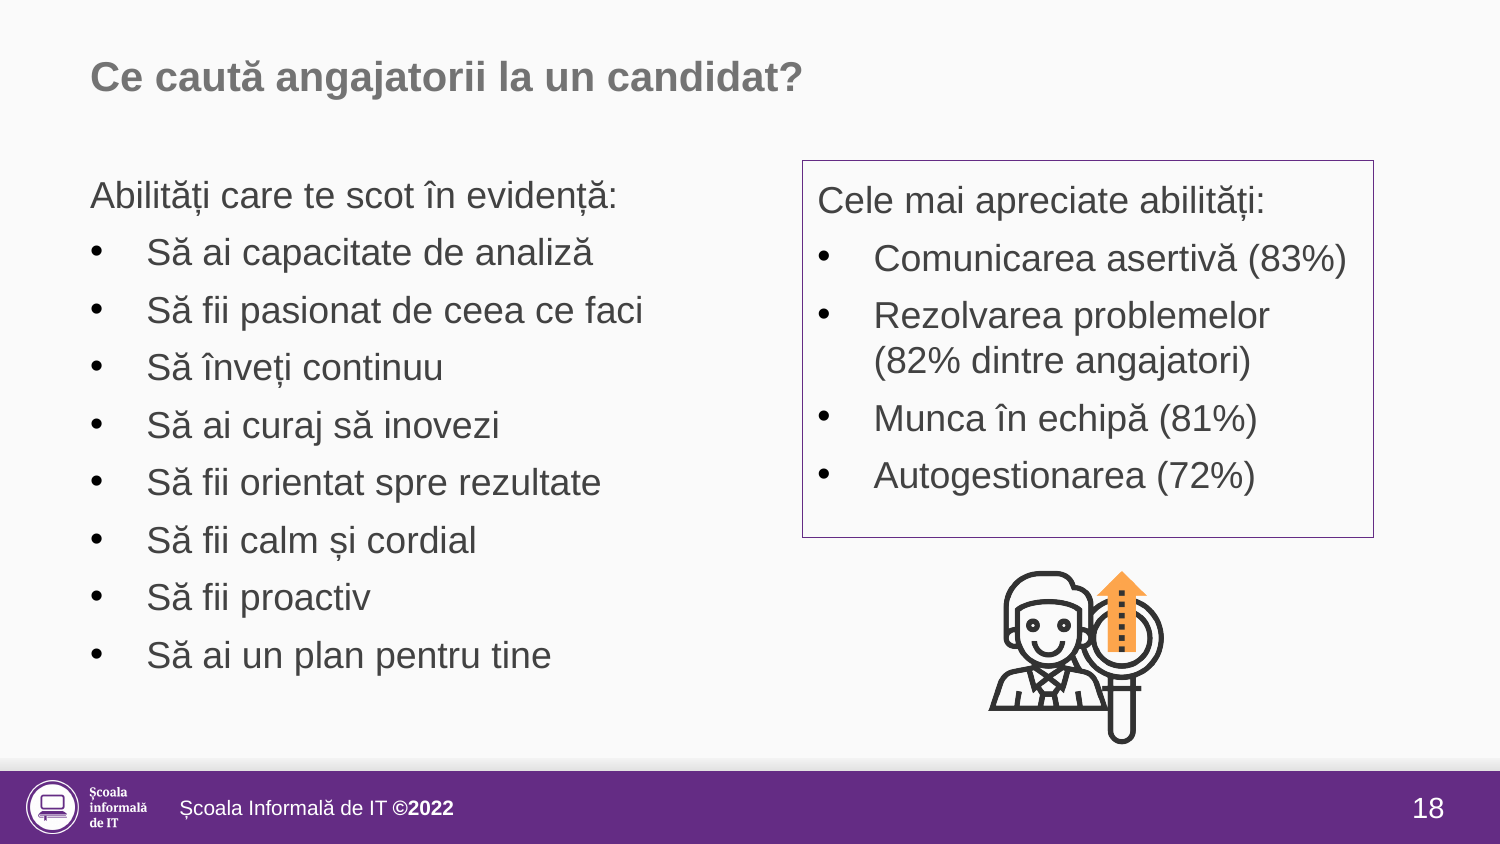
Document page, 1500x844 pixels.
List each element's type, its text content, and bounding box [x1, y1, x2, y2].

list Școala Informală de IT ©2022 [164, 770, 1385, 844]
text_box Ce caută angajatorii la un candidat? [74, 34, 1427, 132]
text_box Abilități care te scot în evidență: Să ai capacitate de analiză Să fii pasionat de ceea ce faci Să înveți continuu Să ai curaj să inovezi Să fii orientat spre rezultate Să fii calm și cordial Să fii proactiv Să ai un plan pentru tine [75, 155, 771, 710]
text_box Cele mai apreciate abilități: Comunicarea asertivă (83%) Rezolvarea problemelor (82% dintre angajatori) Munca în echipă (81%) Autogestionarea (72%) [802, 160, 1374, 538]
picture [26, 780, 147, 834]
slide_number 18 [1397, 774, 1488, 840]
picture [988, 570, 1164, 745]
